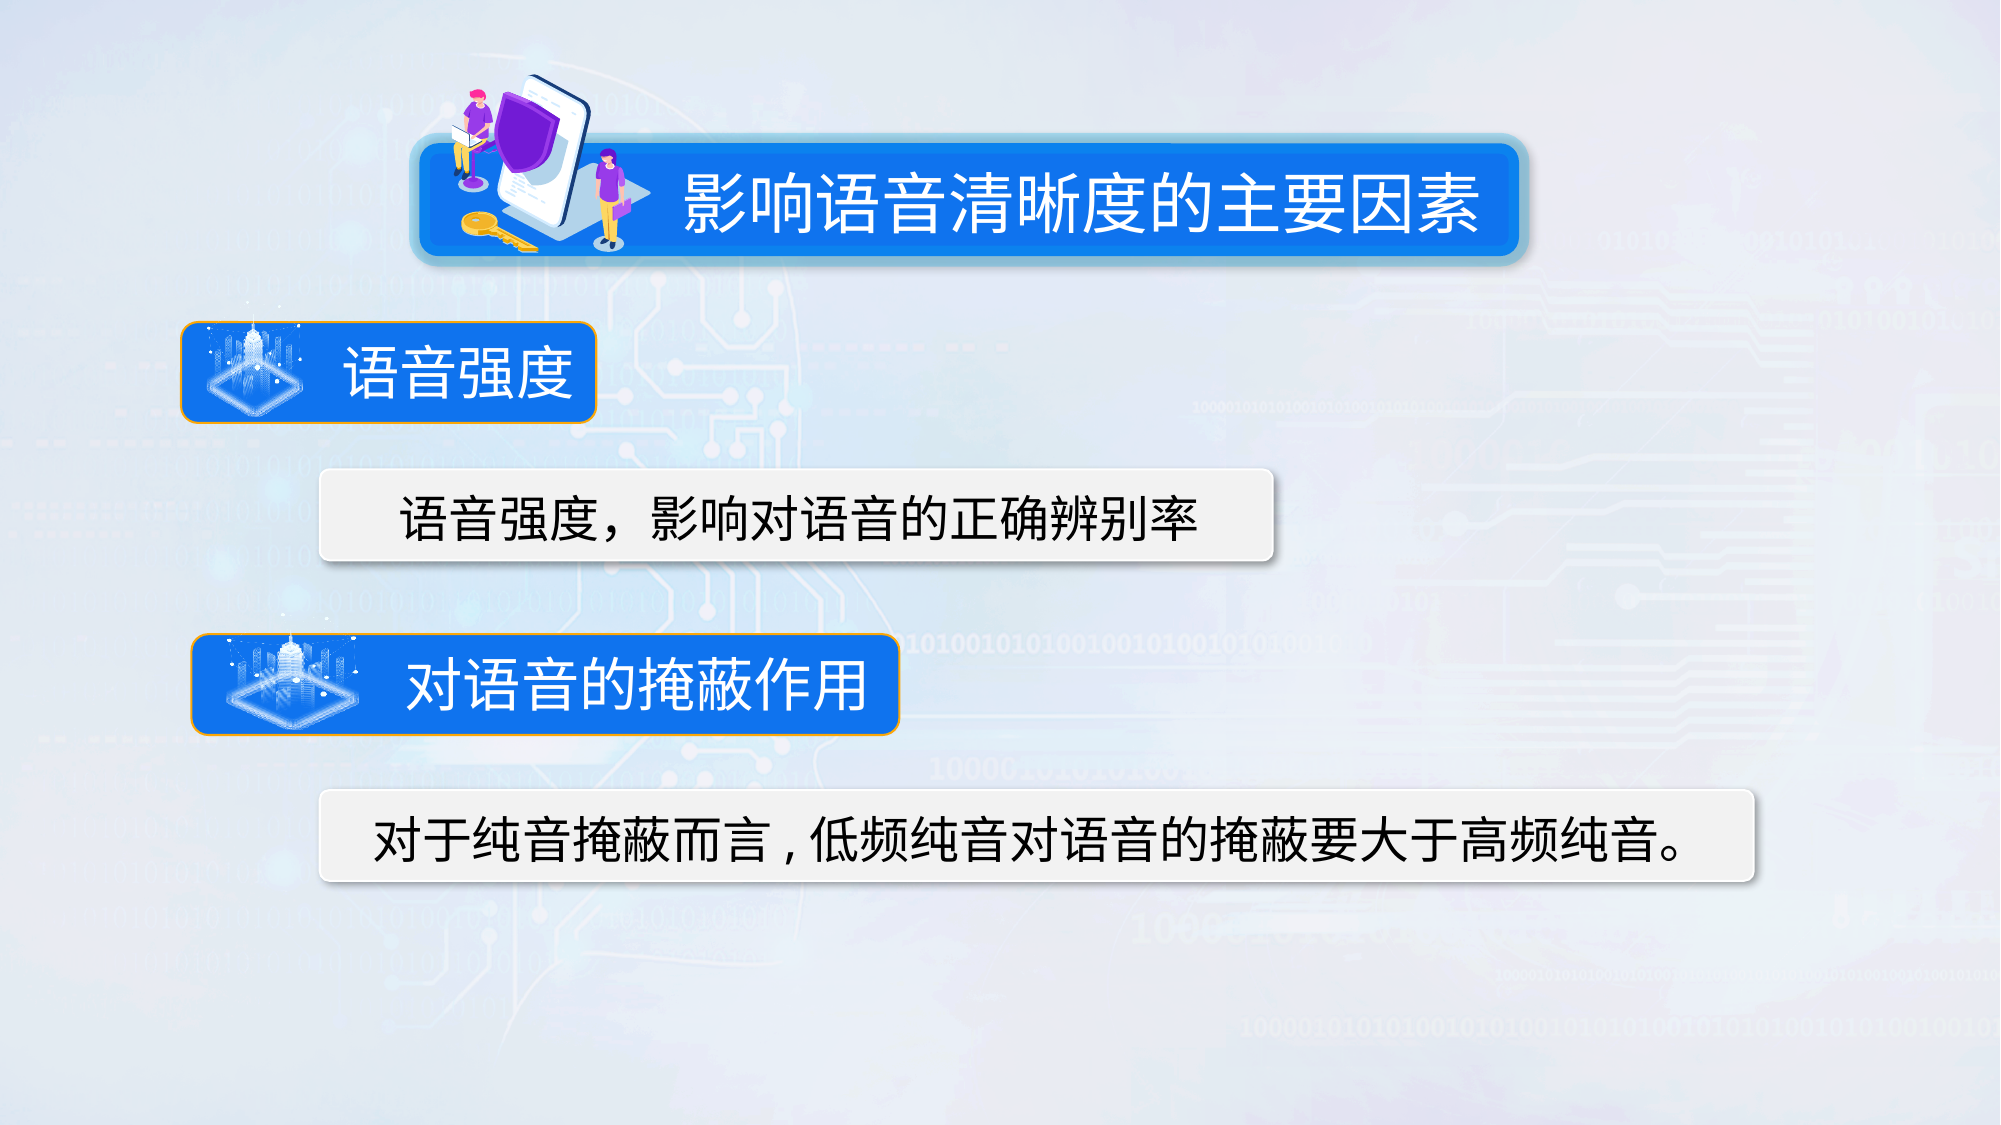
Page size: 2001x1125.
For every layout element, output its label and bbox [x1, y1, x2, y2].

text_box [181, 293, 597, 423]
text_box [419, 74, 1581, 257]
text_box [191, 605, 1173, 736]
text_box [319, 790, 1754, 881]
text_box [319, 469, 1273, 561]
picture [0, 0, 2000, 1125]
